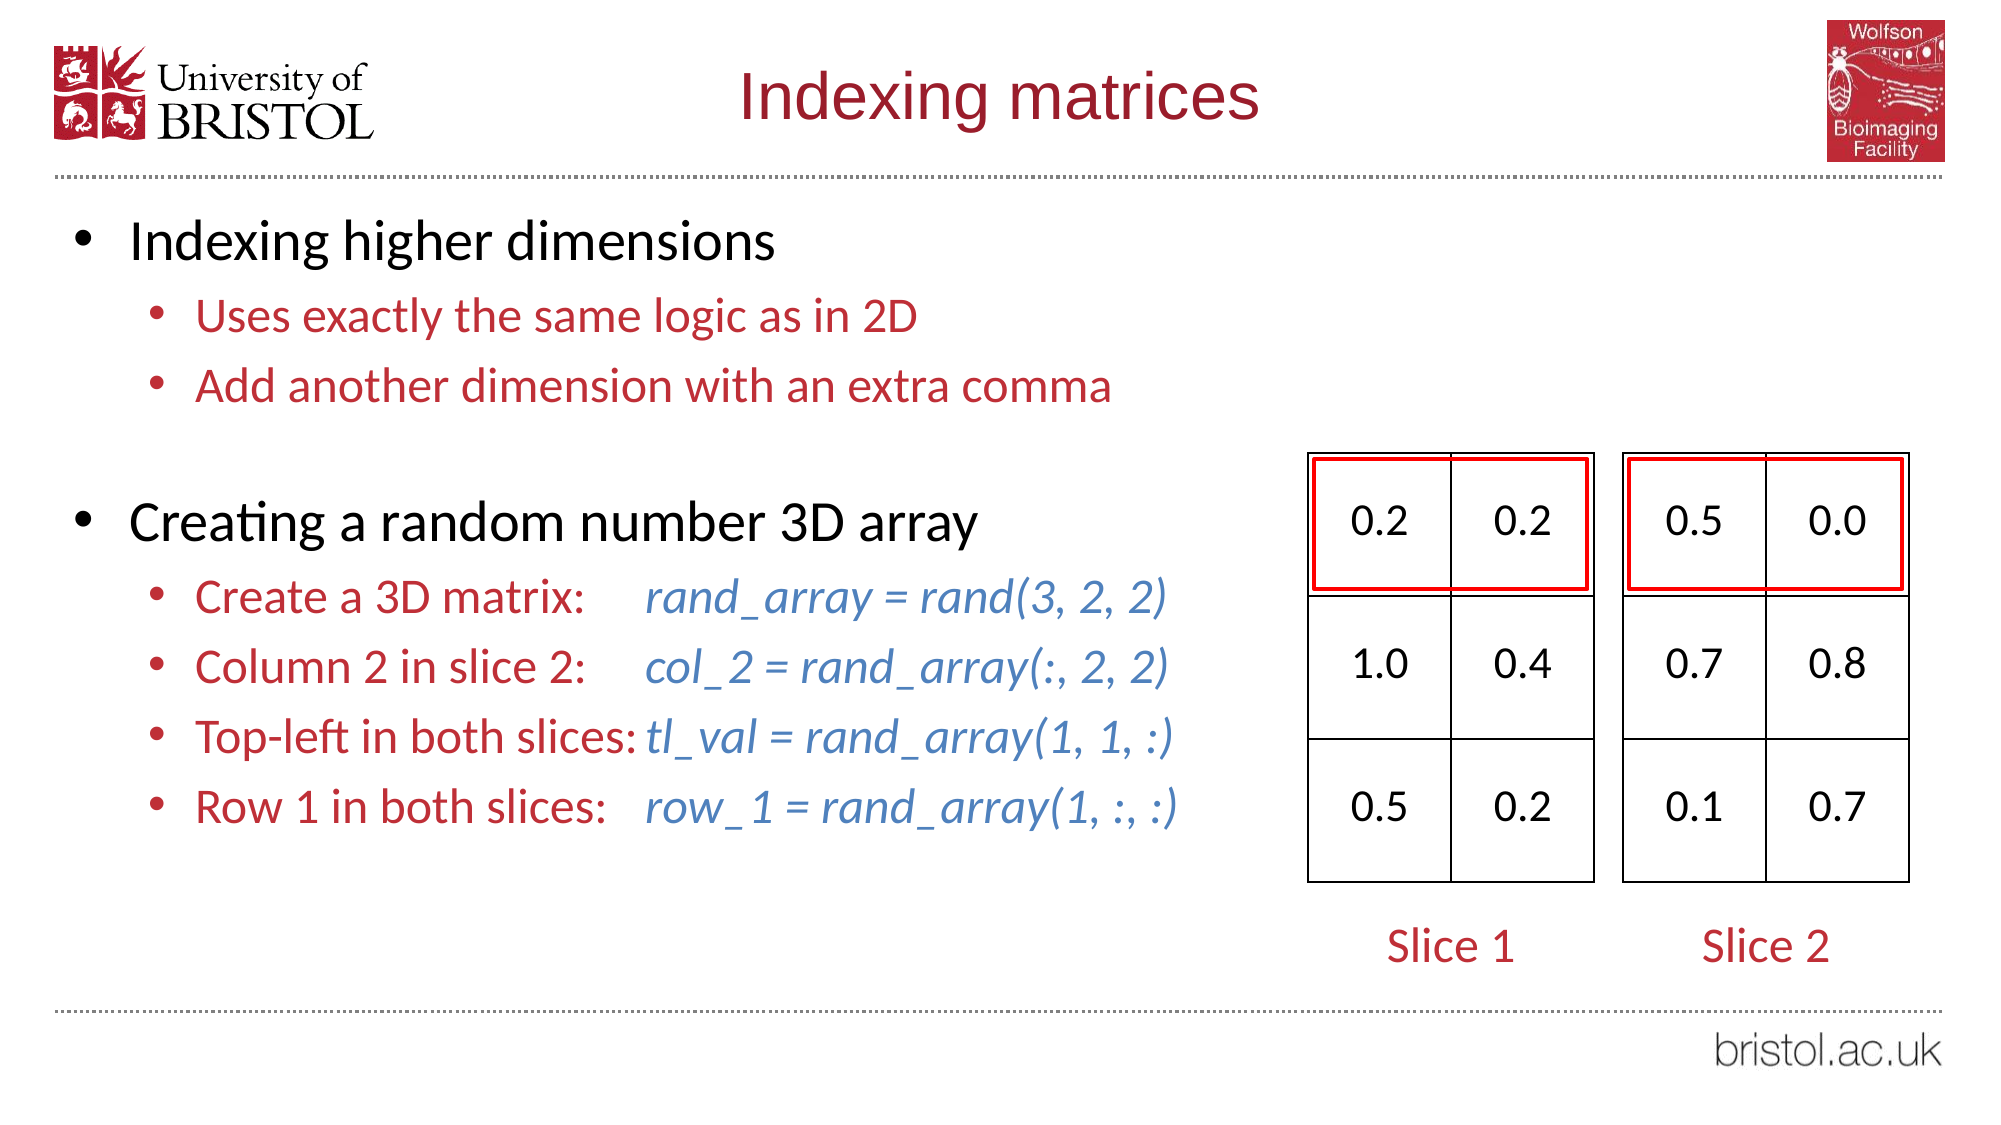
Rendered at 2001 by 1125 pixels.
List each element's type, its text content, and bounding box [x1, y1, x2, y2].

text_box Slice 1 [1372, 904, 1531, 980]
picture [54, 46, 374, 140]
table_cell 0.8 [1767, 597, 1908, 738]
table_header 0.5 [1624, 454, 1765, 595]
table_cell 0.5 [1309, 740, 1450, 881]
table_header 0.2 [1309, 454, 1450, 595]
picture [1700, 1023, 1945, 1080]
table_header 0.0 [1767, 454, 1908, 595]
table_cell 0.7 [1624, 597, 1765, 738]
table_cell 0.4 [1452, 597, 1593, 738]
picture [1827, 20, 1945, 162]
table_cell 0.7 [1767, 740, 1908, 881]
table_cell 1.0 [1309, 597, 1450, 738]
table_cell 0.1 [1624, 740, 1765, 881]
table_header 0.2 [1452, 454, 1593, 595]
text_box [1312, 457, 1589, 591]
list Indexing higher dimensions Uses exactly the same logic as in 2D Add another dimension with an extra comma Creating a random number 3D array Create a 3D matrix: rand_array = rand(3, 2, 2) Column 2 in slice 2: col_2 = rand_array(:, 2, 2) Top-left in both slices: tl_val = rand_array(1, 1, :) Row 1 in both slices: row_1 = rand_array(1, :, :) [58, 194, 1944, 1004]
text_box [1627, 457, 1904, 591]
title Indexing matrices [396, 41, 1604, 140]
table_cell 0.2 [1452, 740, 1593, 881]
text_box Slice 2 [1686, 904, 1846, 980]
